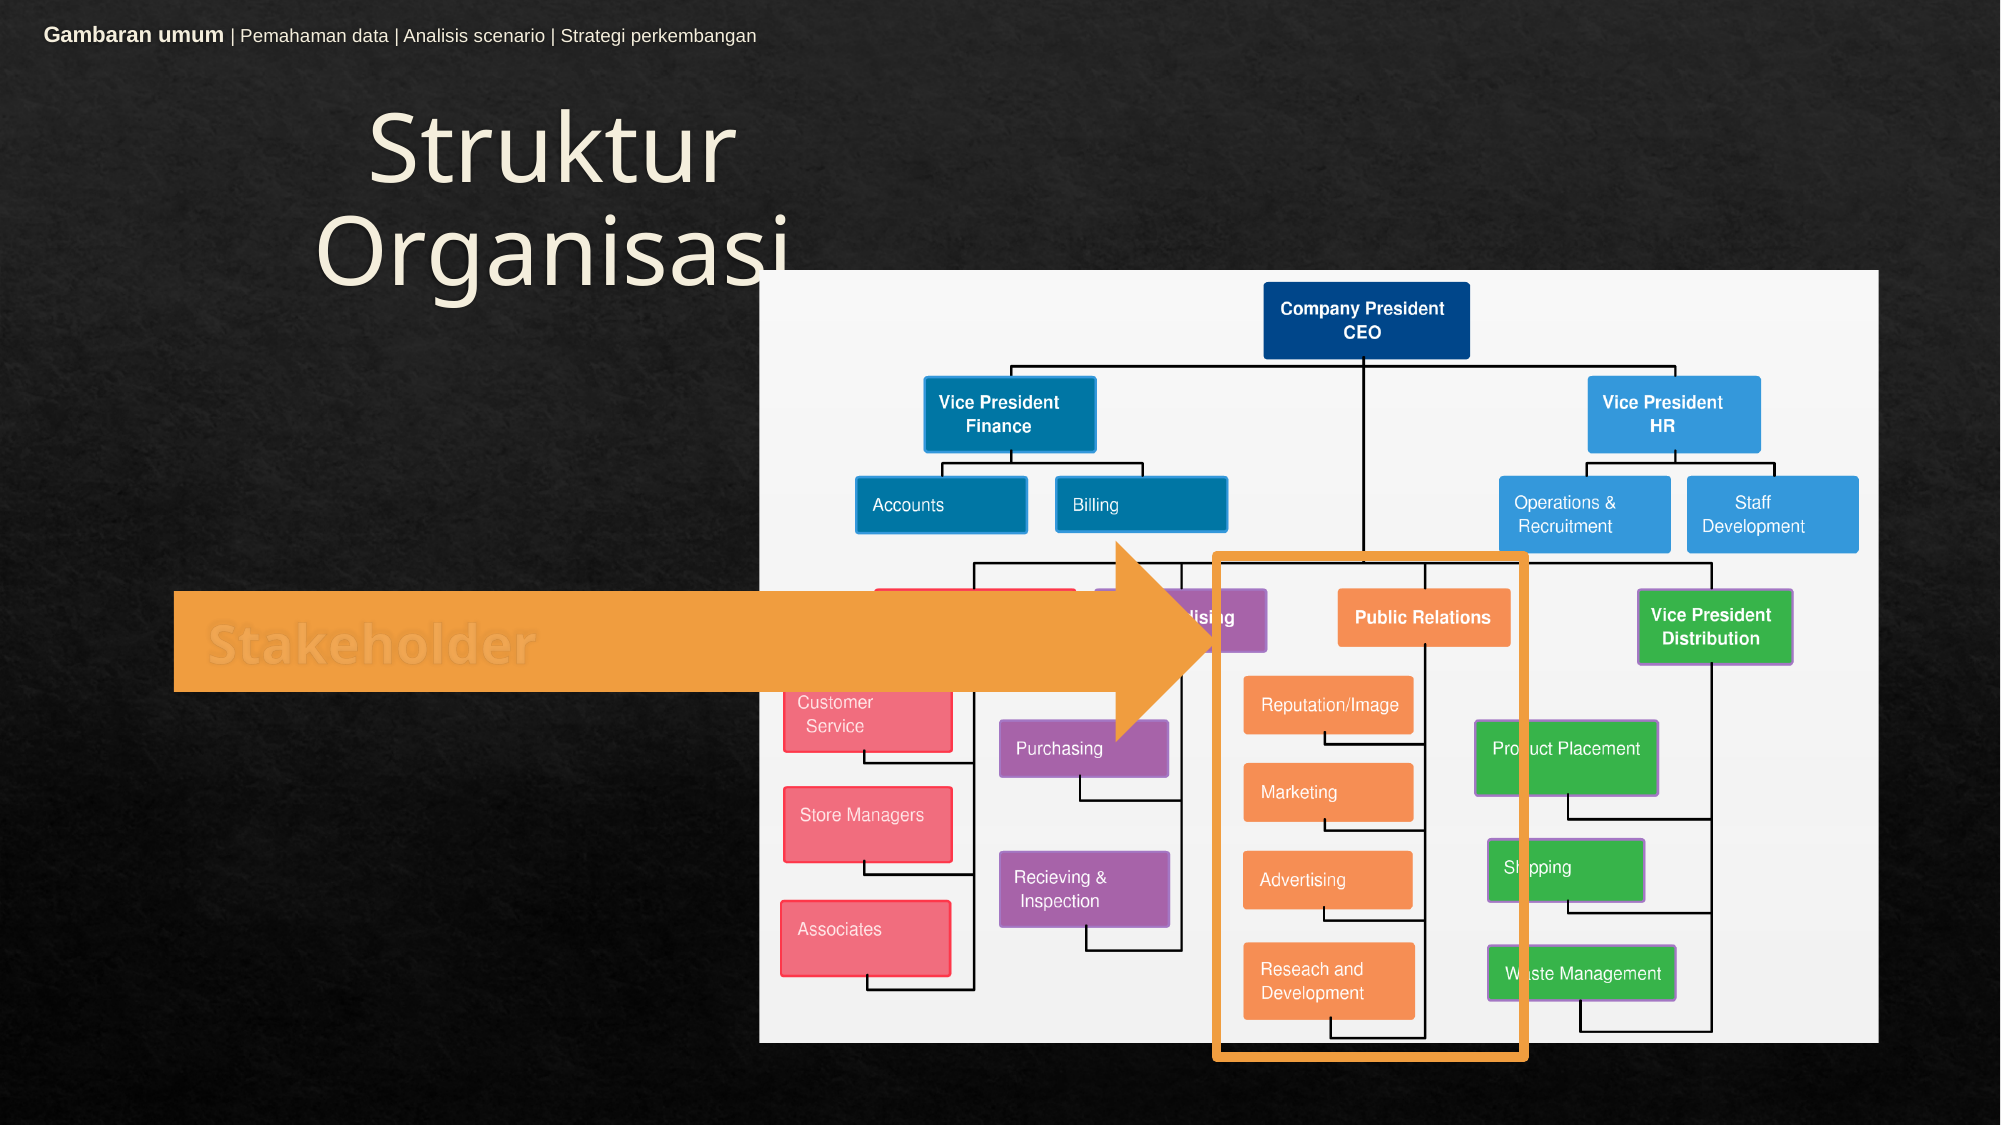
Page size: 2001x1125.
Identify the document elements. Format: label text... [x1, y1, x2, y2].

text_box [173, 269, 1879, 1058]
text_box Gambaran umum | Pemahaman data | Analisis scenario | Strategi perkembangan [6, 9, 793, 62]
title Struktur Organisasi [149, 99, 957, 307]
